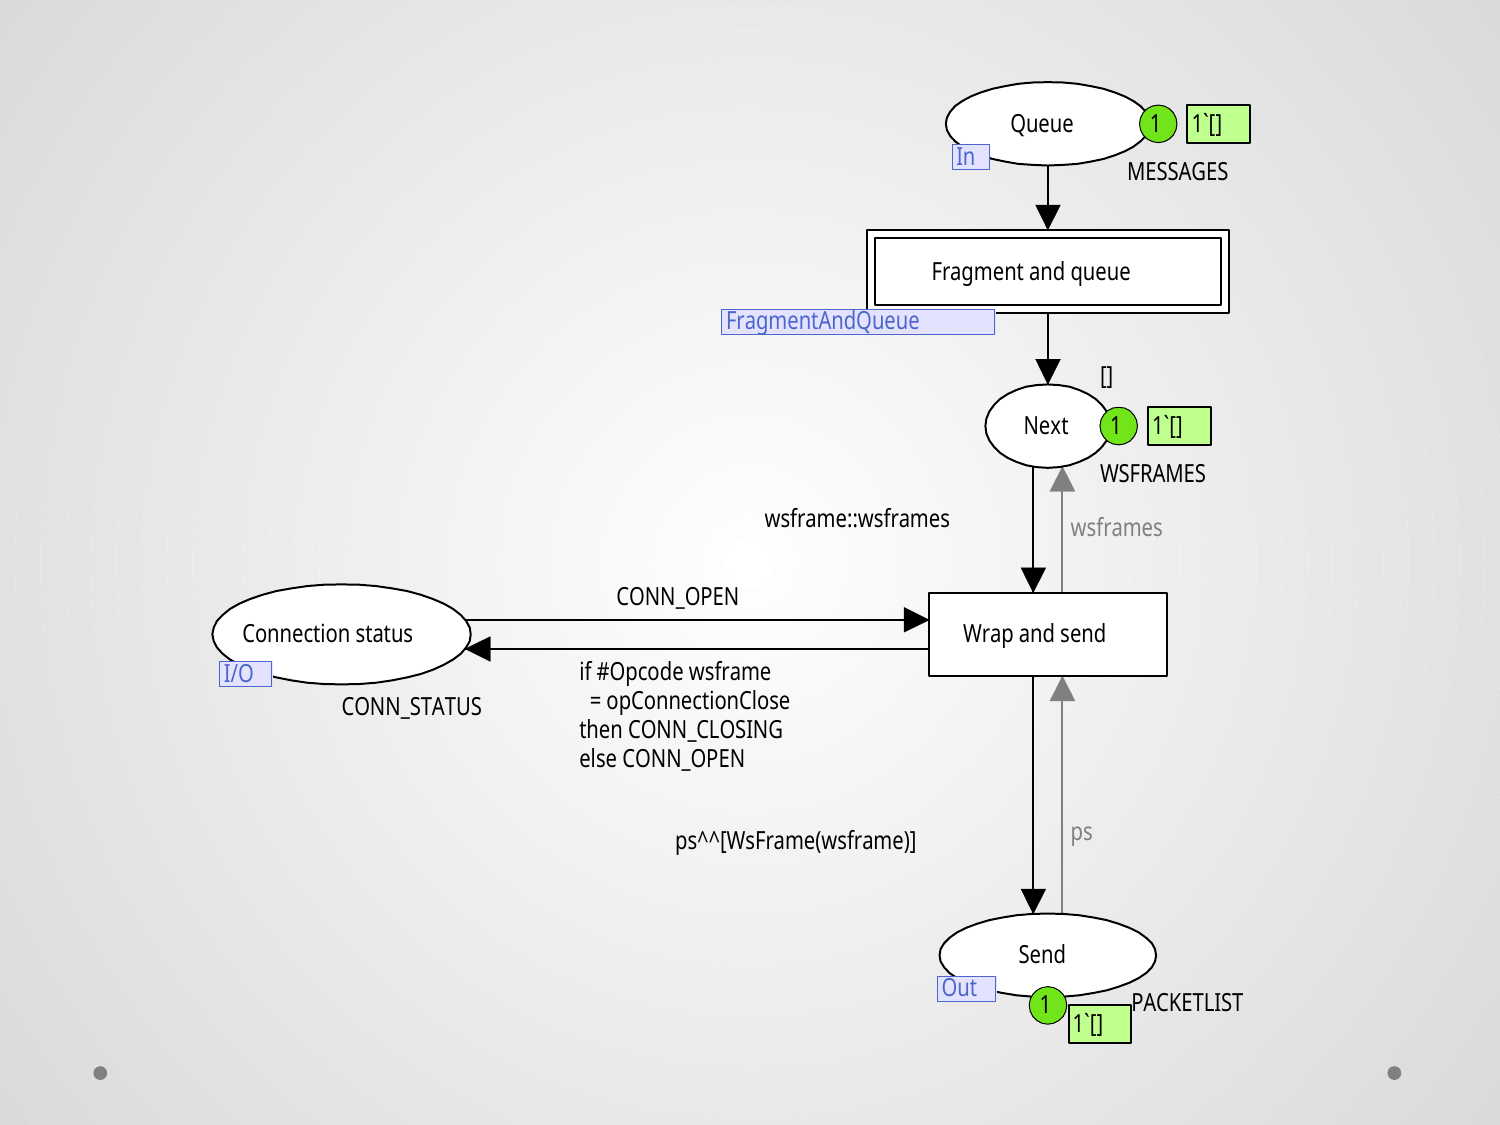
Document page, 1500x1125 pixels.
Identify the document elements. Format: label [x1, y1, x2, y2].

picture [201, 71, 1299, 1054]
